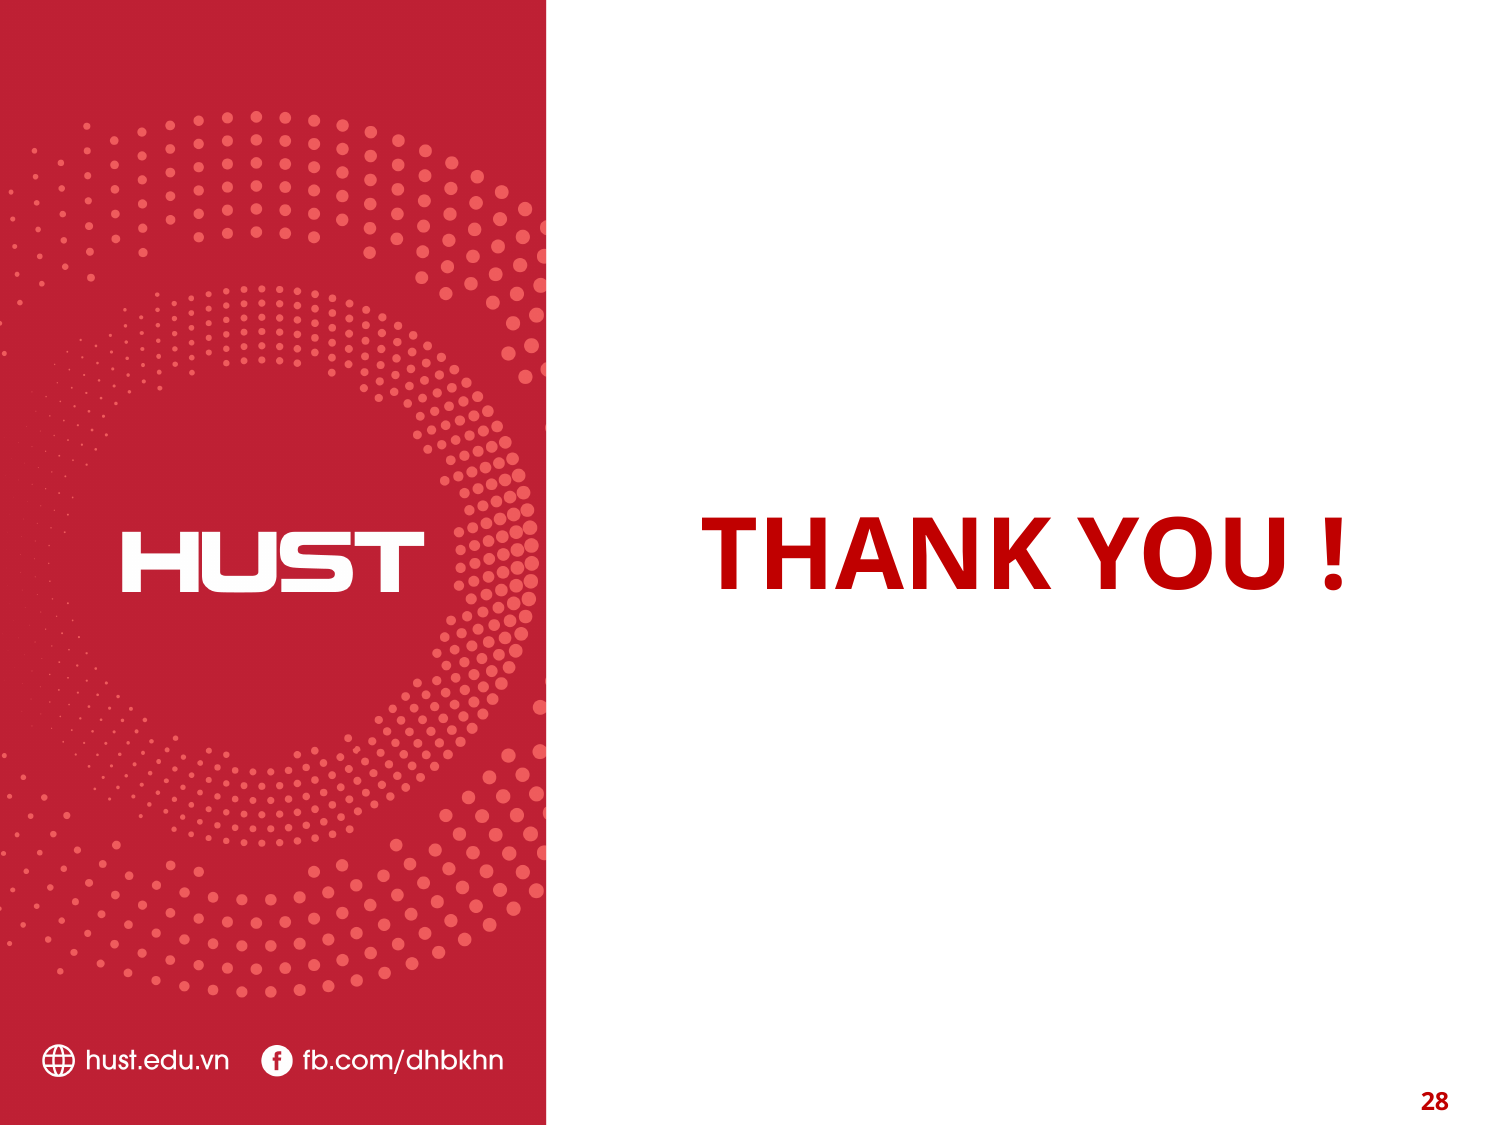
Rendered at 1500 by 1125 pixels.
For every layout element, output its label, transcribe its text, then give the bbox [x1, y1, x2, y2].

picture [0, 0, 1500, 1125]
text_box THANK YOU ! [685, 495, 1375, 630]
slide_number 28 [1126, 1078, 1464, 1125]
